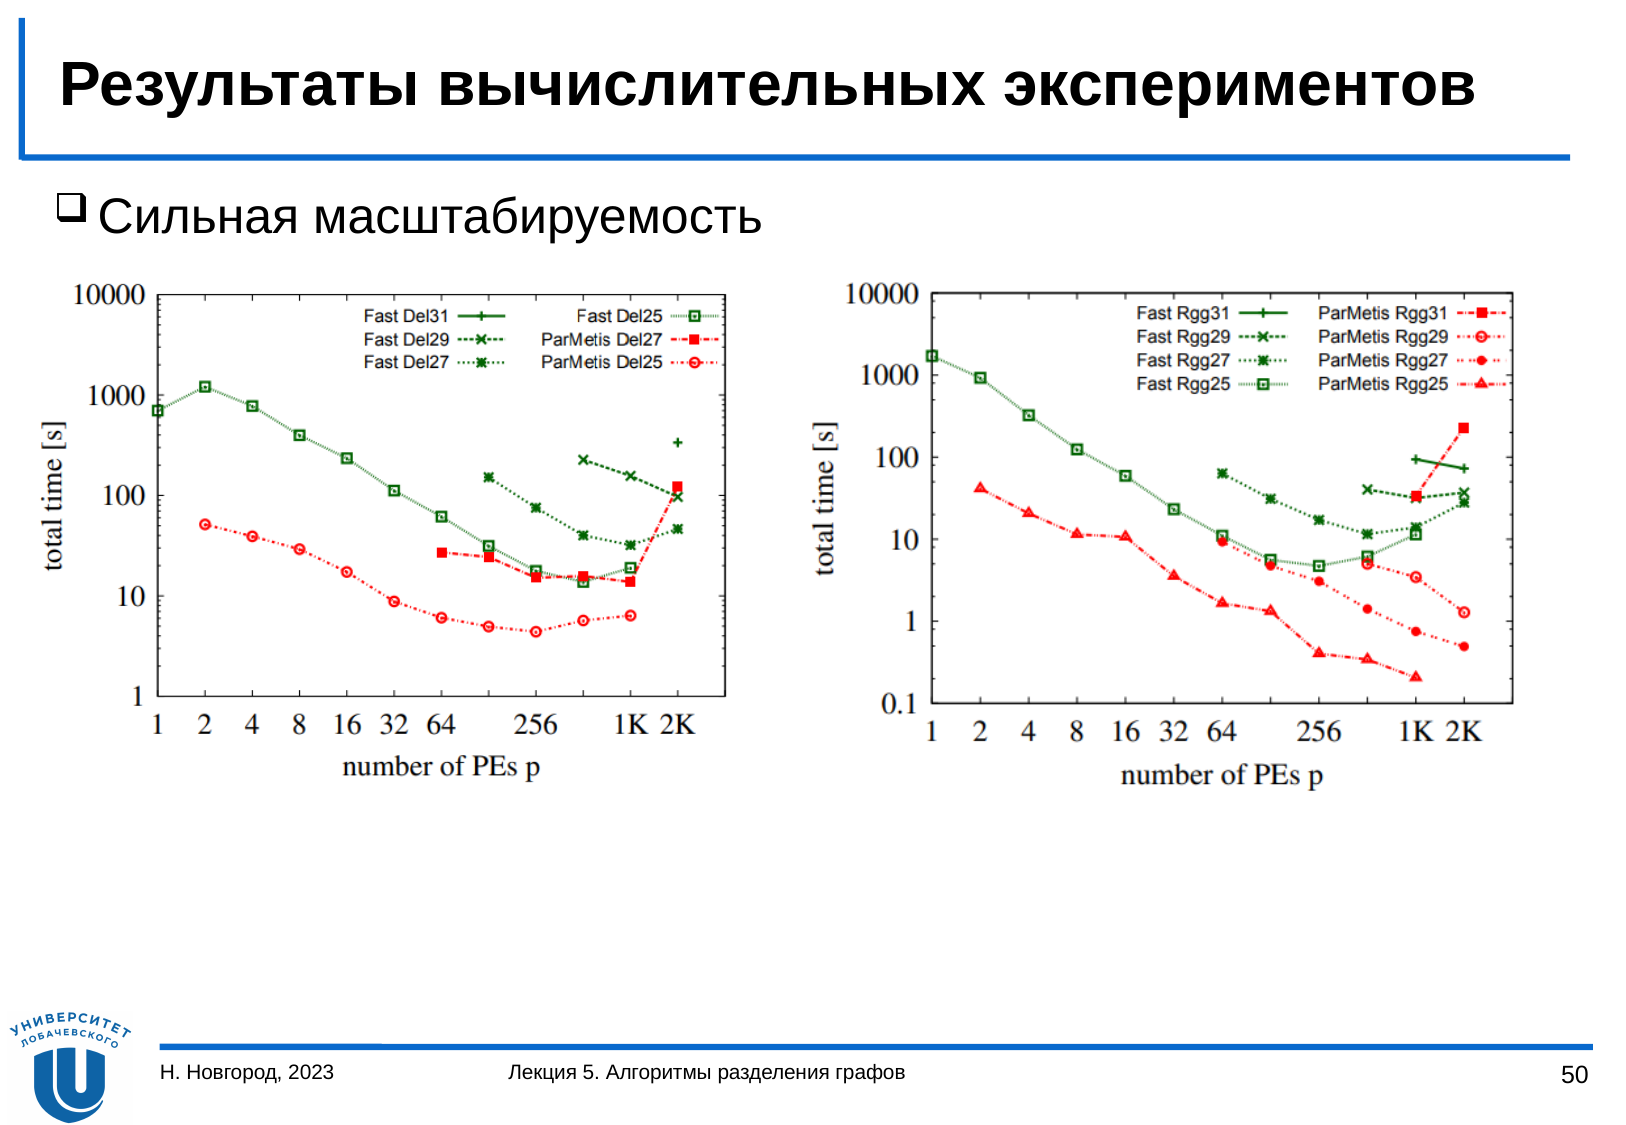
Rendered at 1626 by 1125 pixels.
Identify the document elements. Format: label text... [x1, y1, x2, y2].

picture [20, 275, 743, 799]
picture [784, 266, 1528, 805]
picture [7, 1011, 133, 1125]
slide_number Н. Новгород, 2023 [144, 1051, 482, 1125]
footer Лекция 5. Алгоритмы разделения графов [493, 1051, 1439, 1125]
slide_number 50 [1450, 1051, 1605, 1125]
title Результаты вычислительных экспериментов [44, 33, 1598, 127]
list Сильная масштабируемость [38, 175, 1598, 1032]
